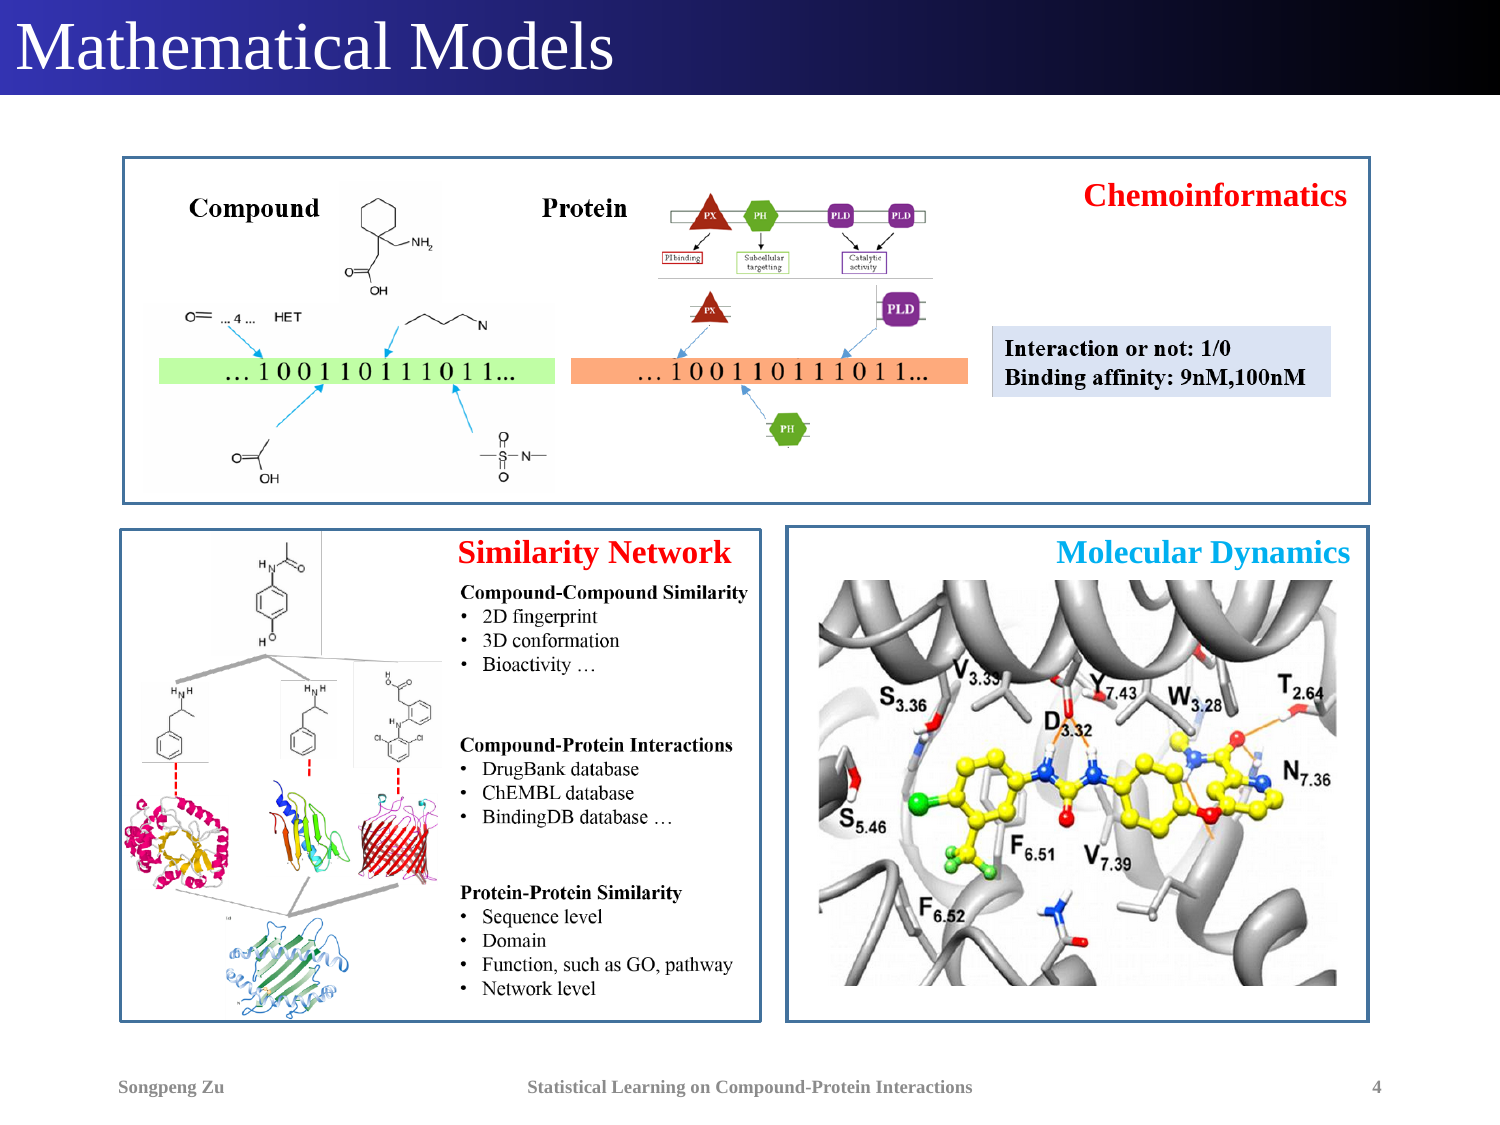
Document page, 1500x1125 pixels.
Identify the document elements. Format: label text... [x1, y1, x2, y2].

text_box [122, 522, 760, 1020]
title Mathematical Models [0, 0, 1500, 95]
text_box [786, 522, 1368, 1022]
footer Statistical Learning on Compound-Protein Interactions [496, 1056, 1004, 1117]
slide_number 4 [1059, 1056, 1397, 1117]
slide_number Songpeng Zu [103, 1056, 441, 1117]
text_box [122, 157, 1376, 504]
